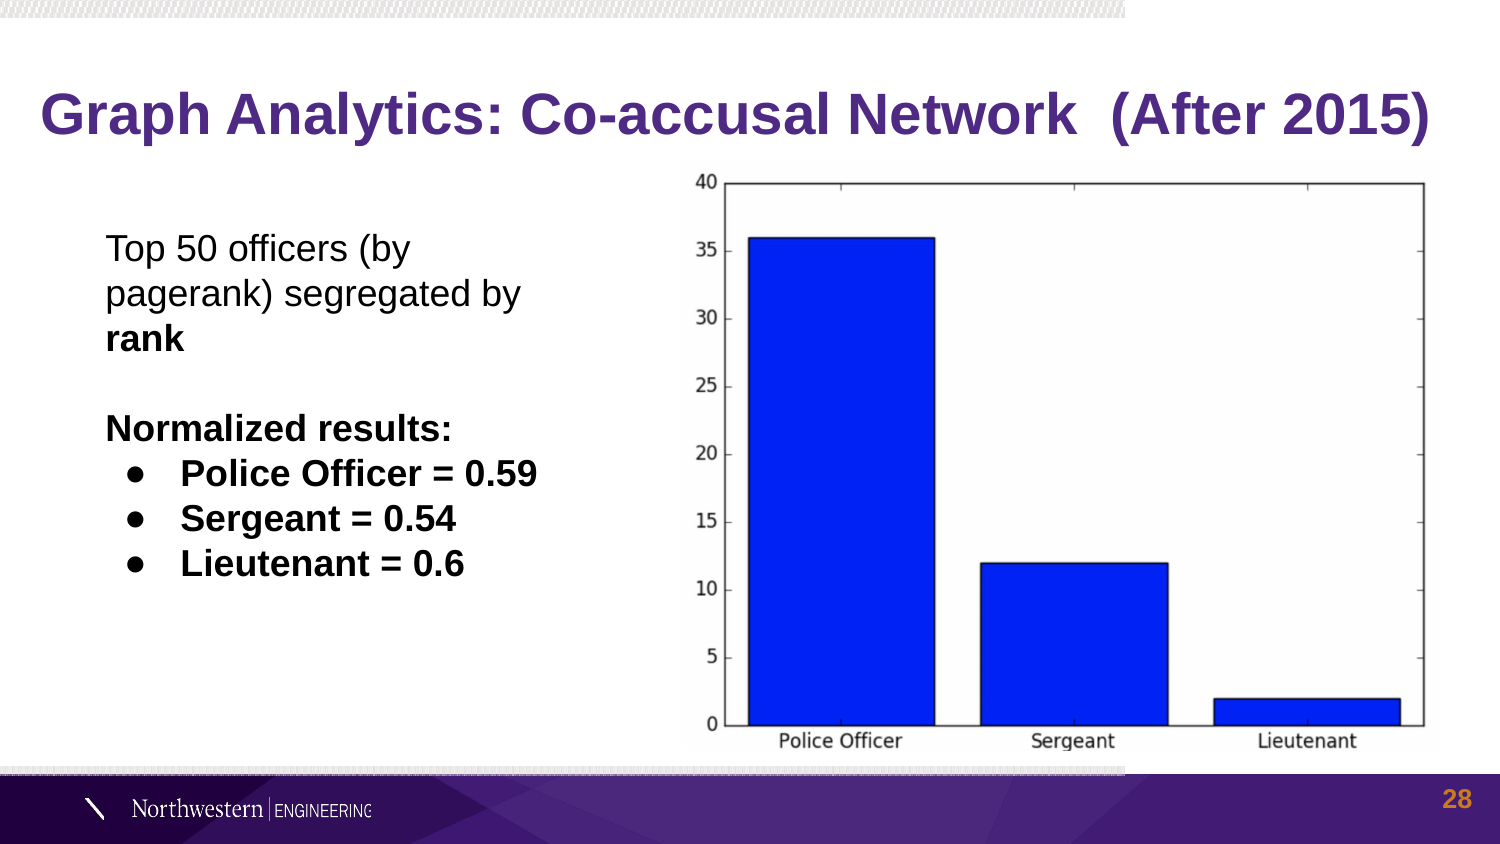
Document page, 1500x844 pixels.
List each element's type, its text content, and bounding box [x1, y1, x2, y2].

title Graph Analytics: Co-accusal Network (After 2015) [40, 64, 1439, 147]
picture [0, 766, 1500, 844]
picture [680, 160, 1439, 751]
picture [0, 0, 1125, 18]
slide_number ‹#› [1389, 764, 1480, 830]
text_box Top 50 officers (by pagerank) segregated by rank Normalized results: Police Officer = 0.59 Sergeant = 0.54 Lieutenant = 0.6 [90, 209, 583, 623]
